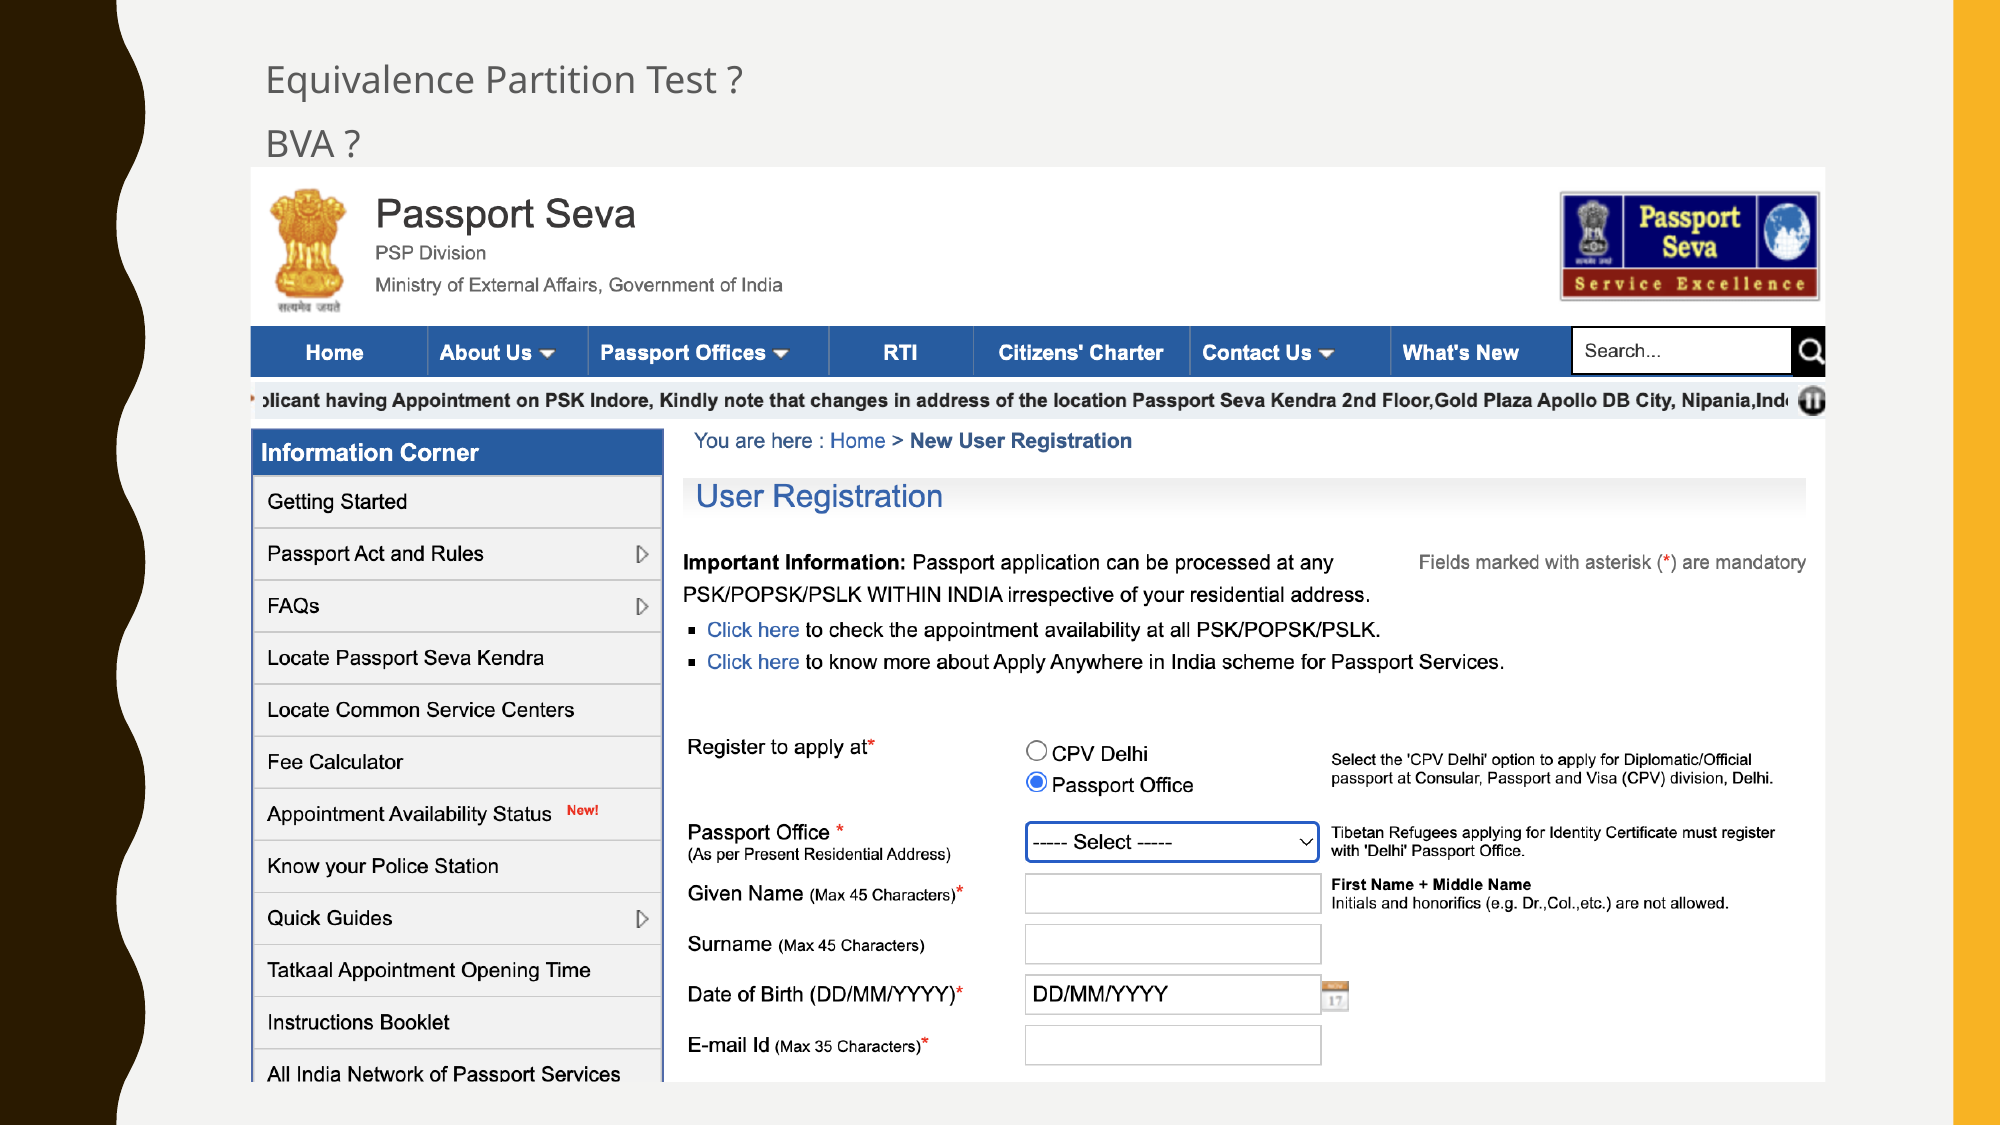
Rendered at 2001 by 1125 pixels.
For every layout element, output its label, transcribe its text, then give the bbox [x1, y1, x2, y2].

text_box Equivalence Partition Test ? BVA ? [250, 43, 1251, 167]
picture [250, 167, 1826, 1082]
